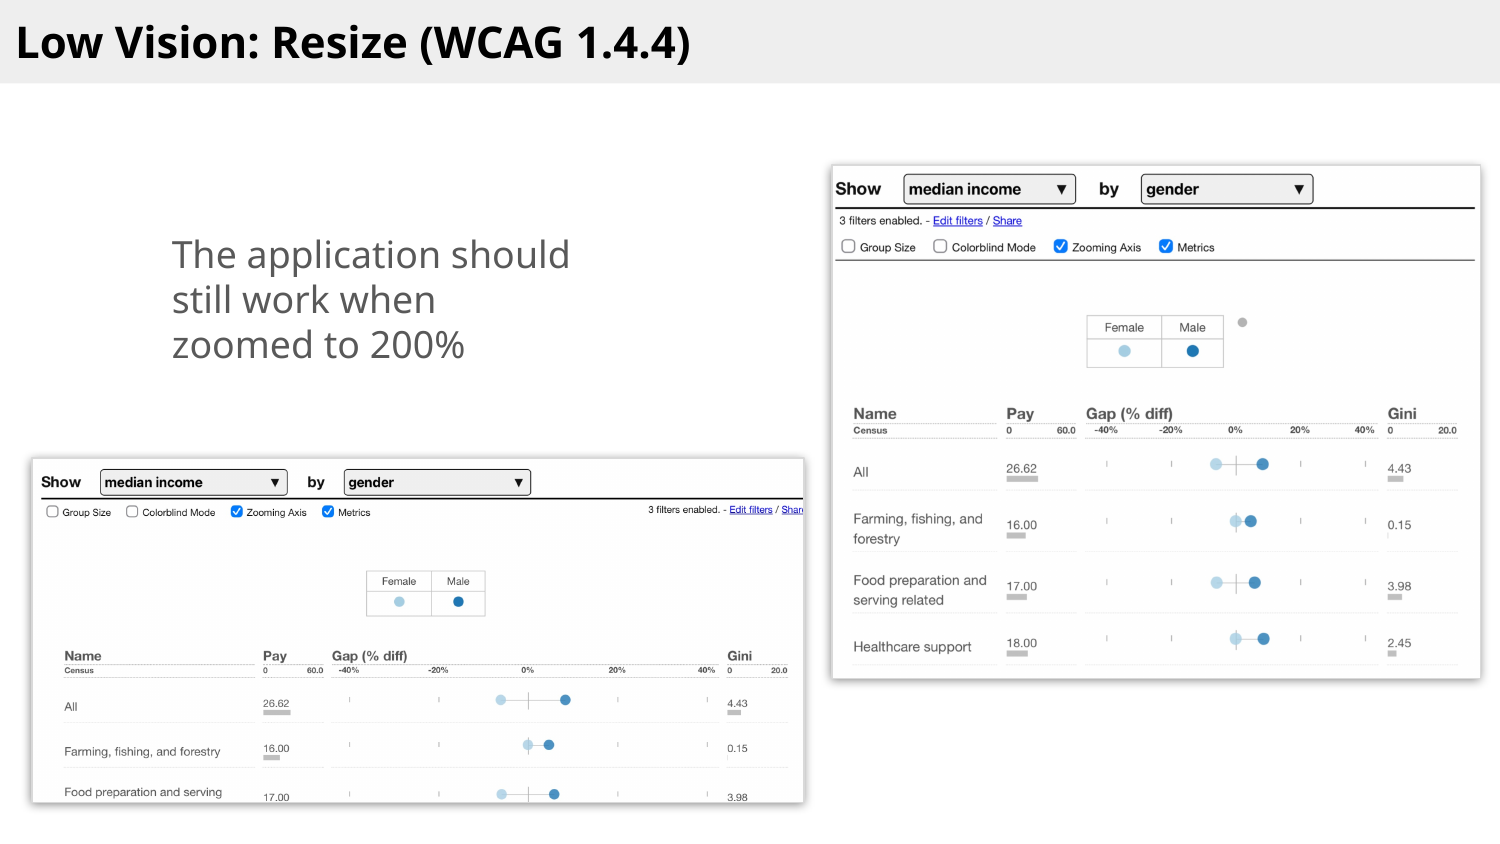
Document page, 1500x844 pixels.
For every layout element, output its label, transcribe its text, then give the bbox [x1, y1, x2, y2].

picture [32, 458, 804, 802]
text_box The application should still work when zoomed to 200% [156, 216, 600, 378]
text_box [0, 0, 1500, 84]
picture [832, 165, 1480, 678]
text_box Low Vision: Resize (WCAG 1.4.4) [0, 0, 1480, 83]
